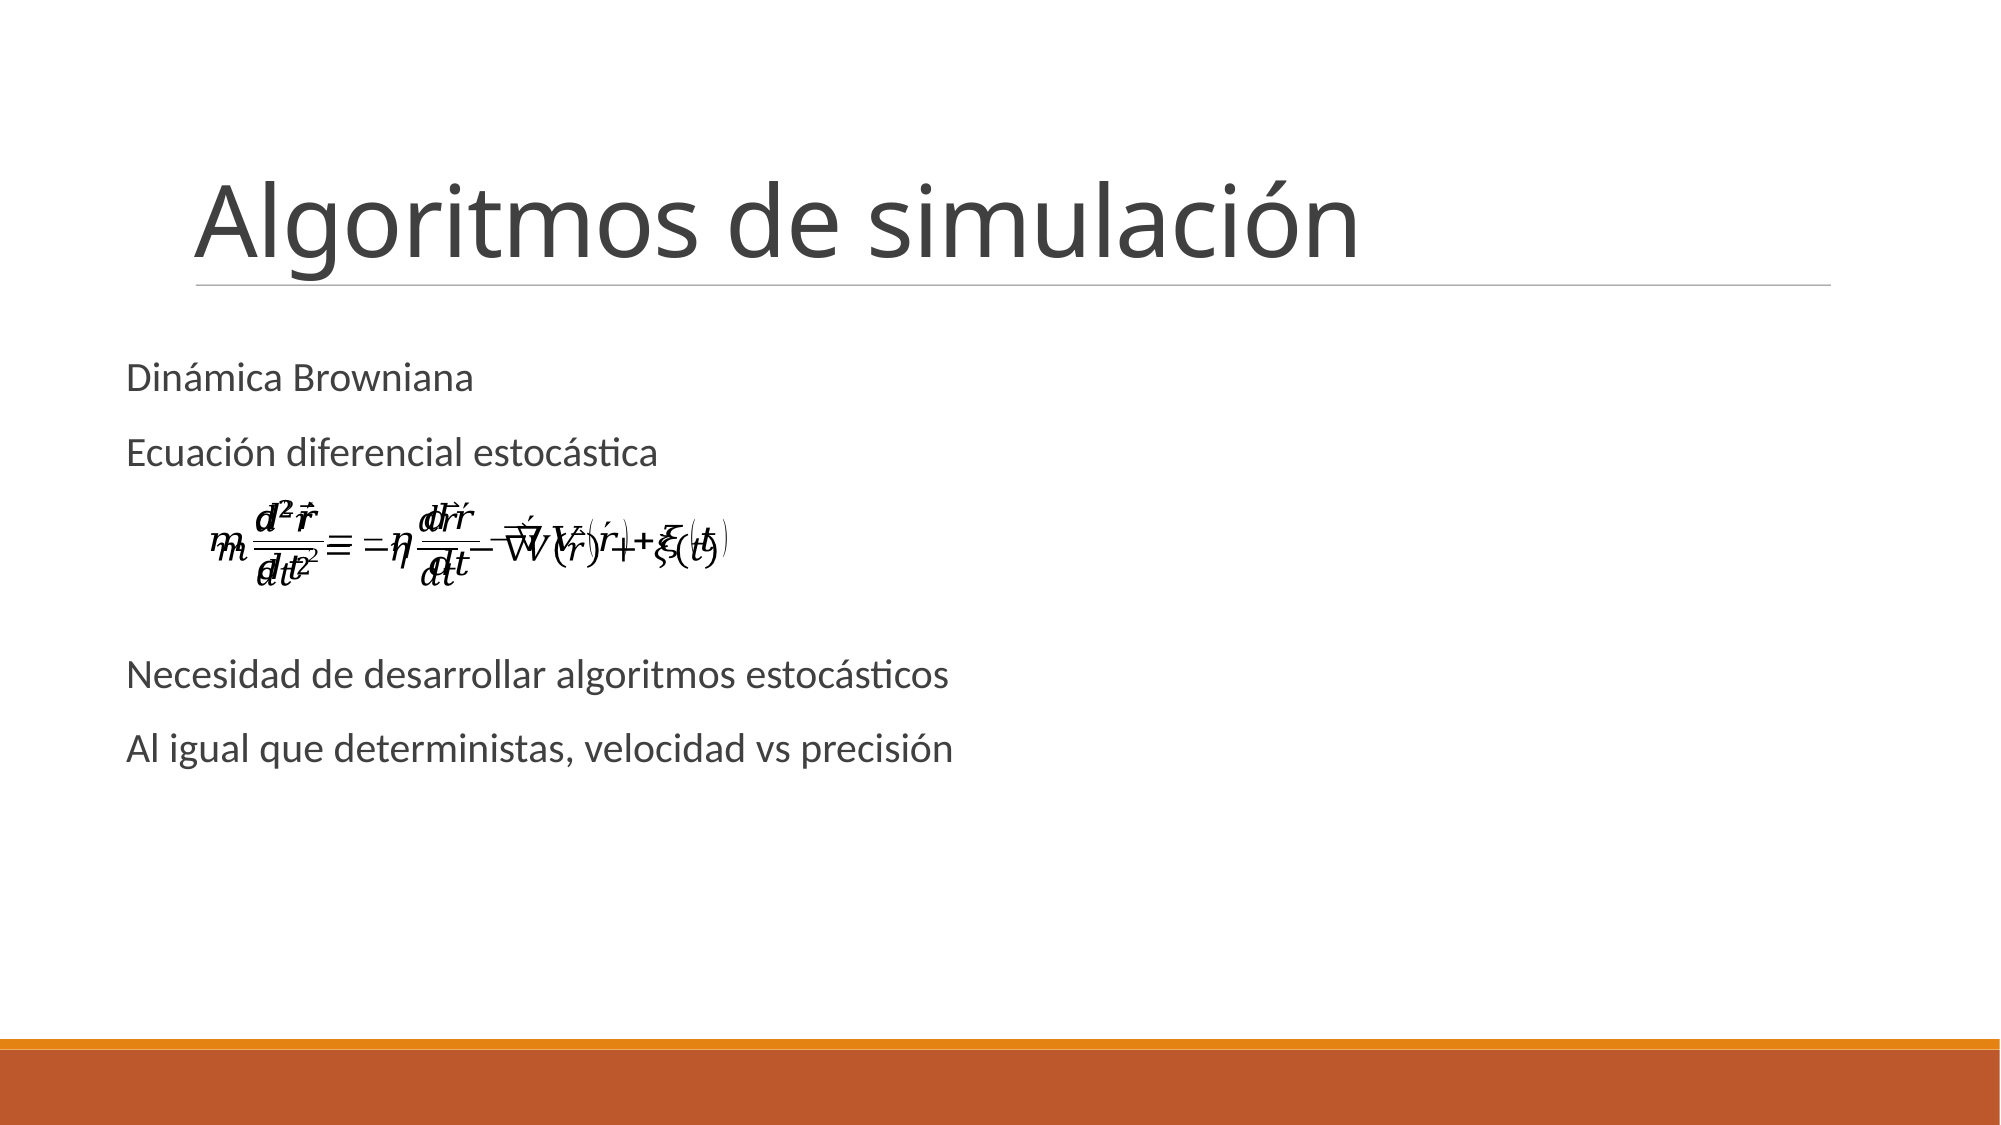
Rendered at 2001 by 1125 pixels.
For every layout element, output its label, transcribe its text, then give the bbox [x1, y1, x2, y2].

text_box Dinámica Browniana Ecuación diferencial estocástica Necesidad de desarrollar algoritmos estocásticos Al igual que deterministas, velocidad vs precisión [111, 348, 1522, 991]
text_box Algoritmos de simulación [180, 47, 1830, 285]
text_box [208, 495, 728, 587]
